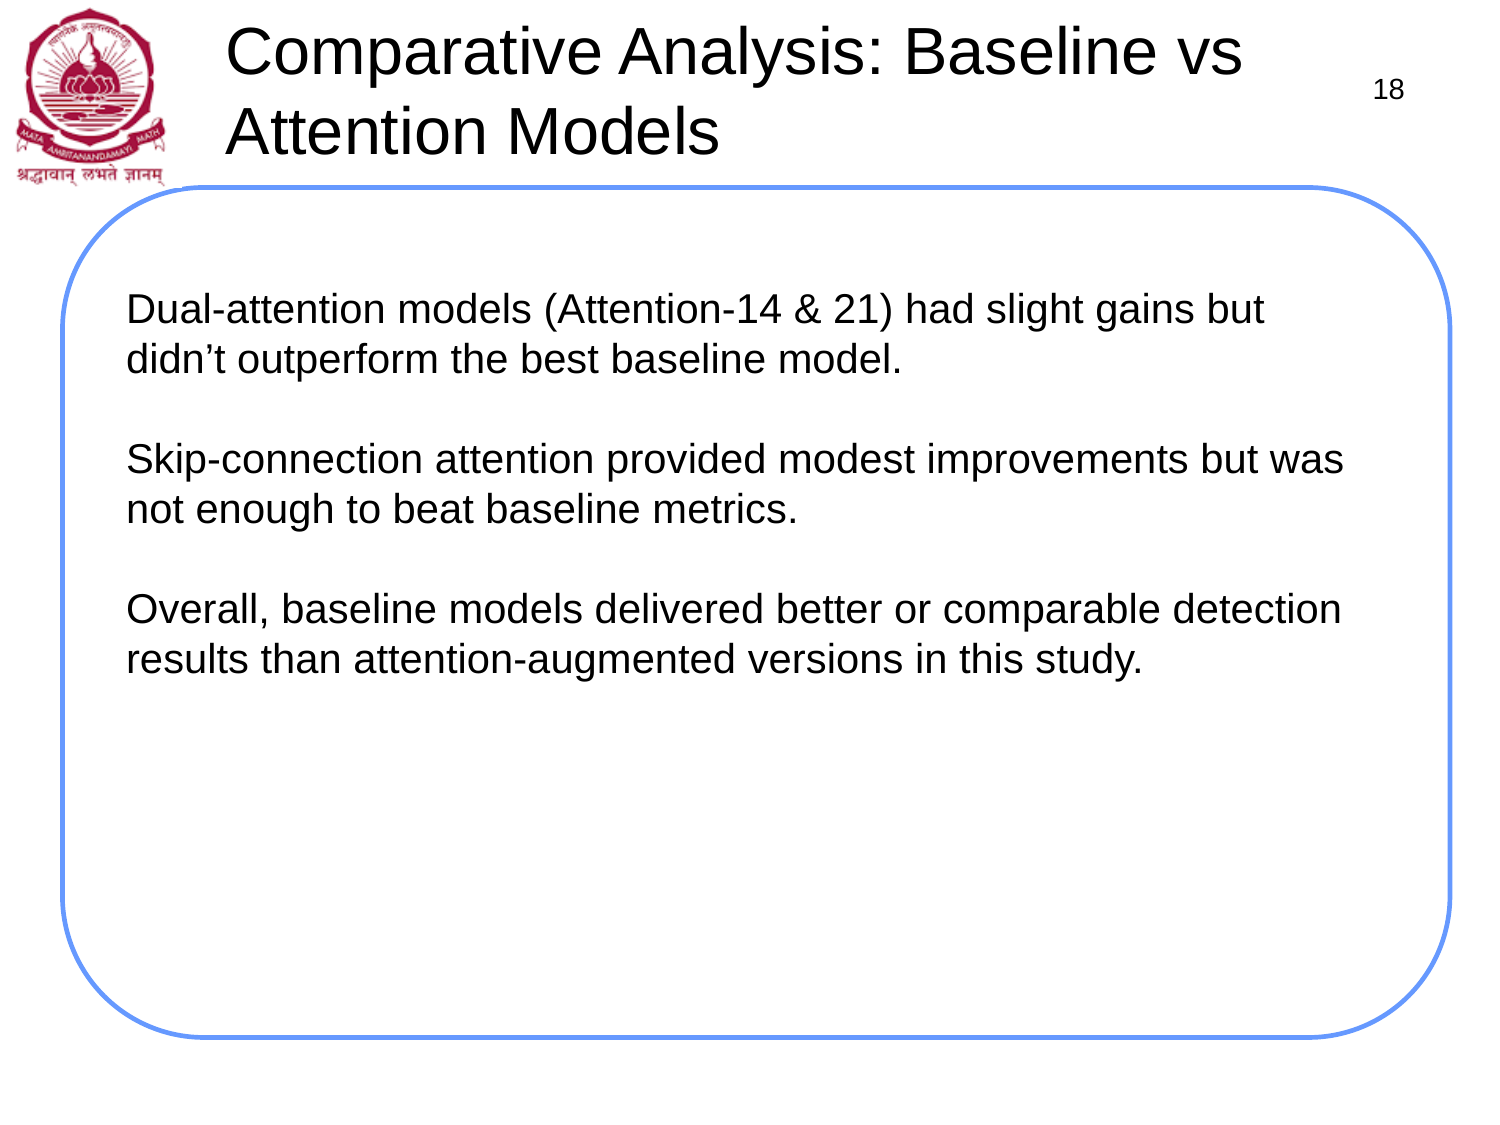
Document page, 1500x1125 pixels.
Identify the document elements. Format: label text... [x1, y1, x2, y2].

text_box Comparative Analysis: Baseline vs Attention Models [218, 0, 1392, 175]
text_box Dual-attention models (Attention-14 & 21) had slight gains but didn’t outperform the best baseline model. Skip-connection attention provided modest improvements but was not enough to beat baseline metrics. Overall, baseline models delivered better or comparable detection results than attention-augmented versions in this study. [111, 274, 1365, 689]
picture [0, 6, 182, 188]
slide_number 18 [1364, 62, 1413, 730]
